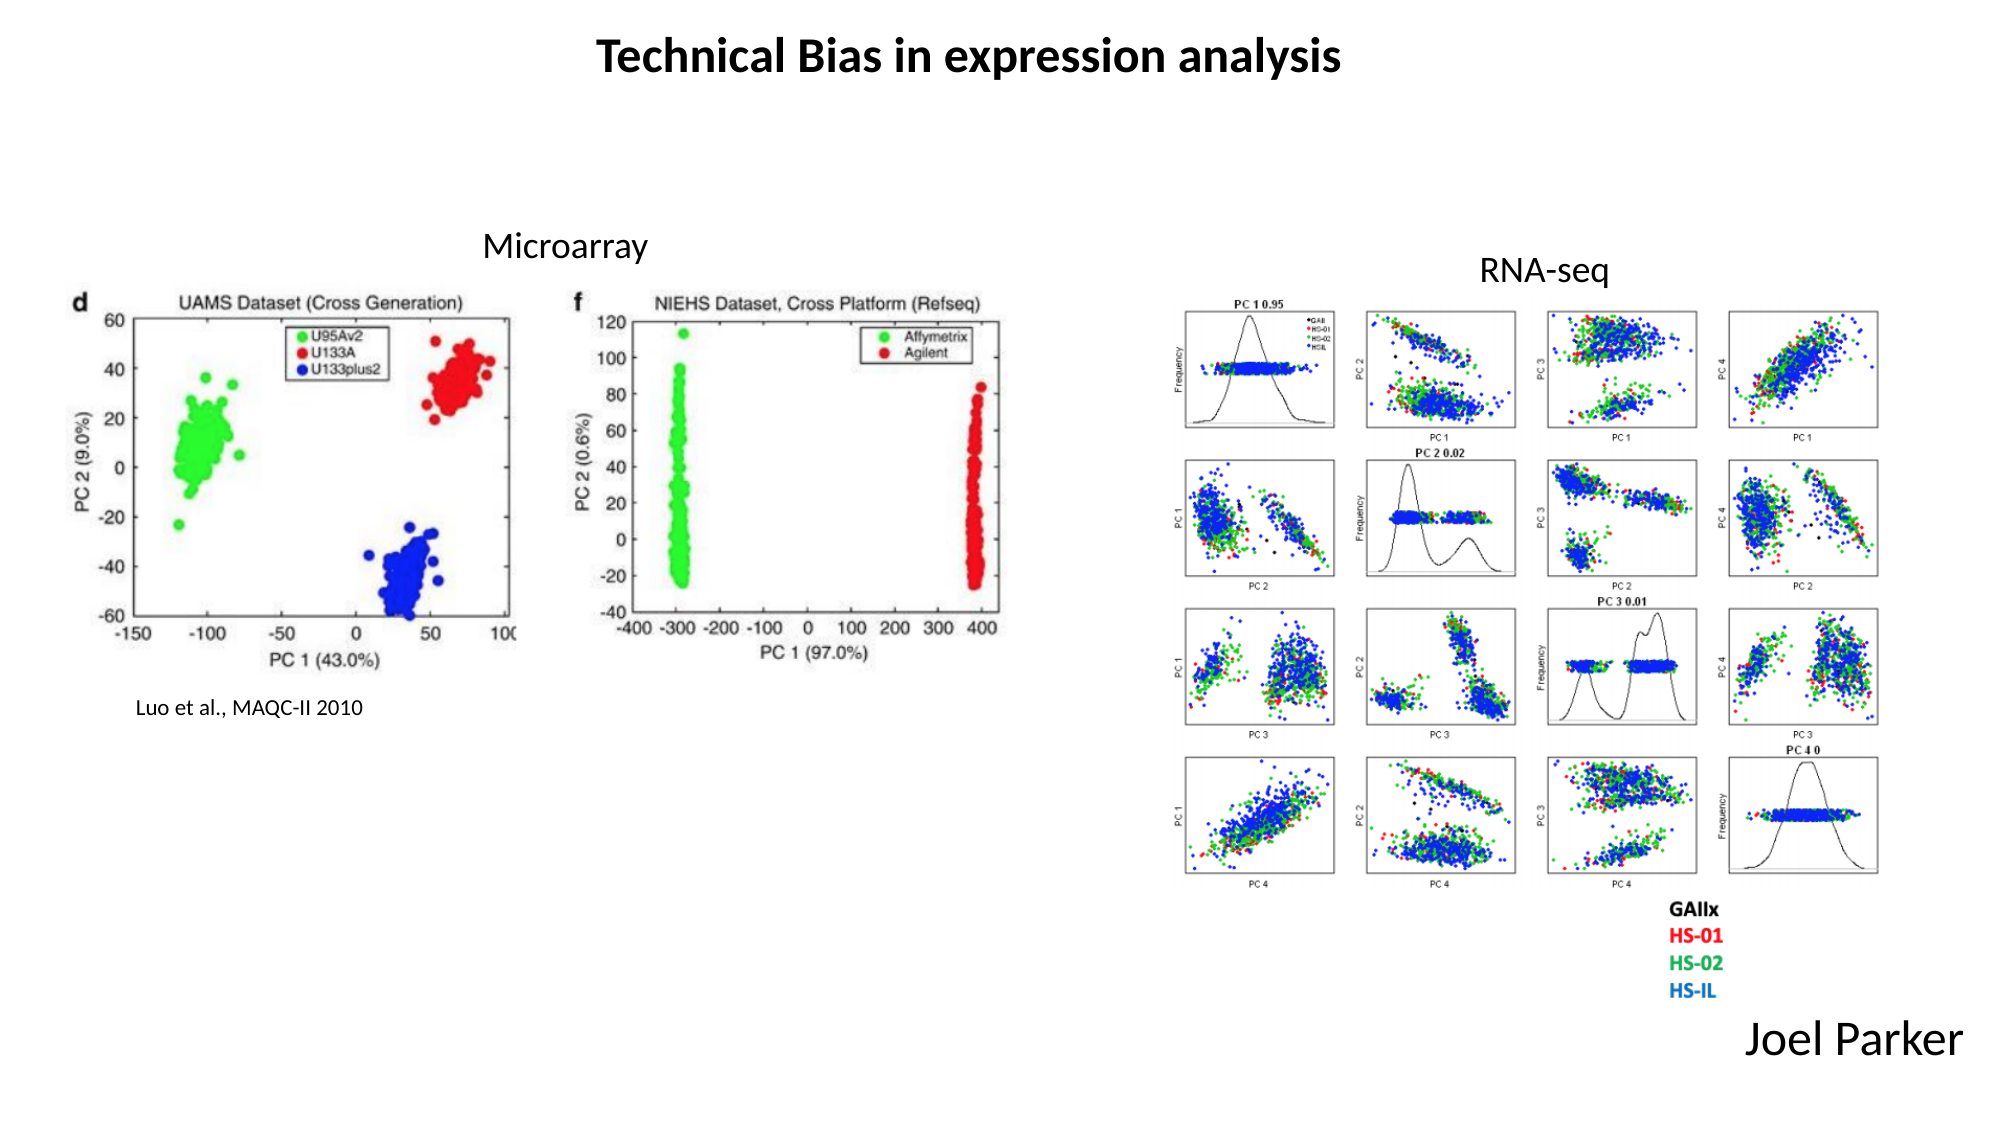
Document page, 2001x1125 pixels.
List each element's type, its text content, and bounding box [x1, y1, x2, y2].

text_box Joel Parker [1740, 1001, 1969, 1070]
text_box Technical Bias in expression analysis [591, 17, 1347, 87]
picture [60, 279, 1016, 677]
text_box RNA-seq [1475, 240, 1615, 294]
picture [1664, 894, 1728, 1002]
text_box Microarray [478, 217, 653, 271]
picture [1171, 298, 1885, 890]
text_box Luo et al., MAQC-II 2010 [131, 683, 368, 725]
